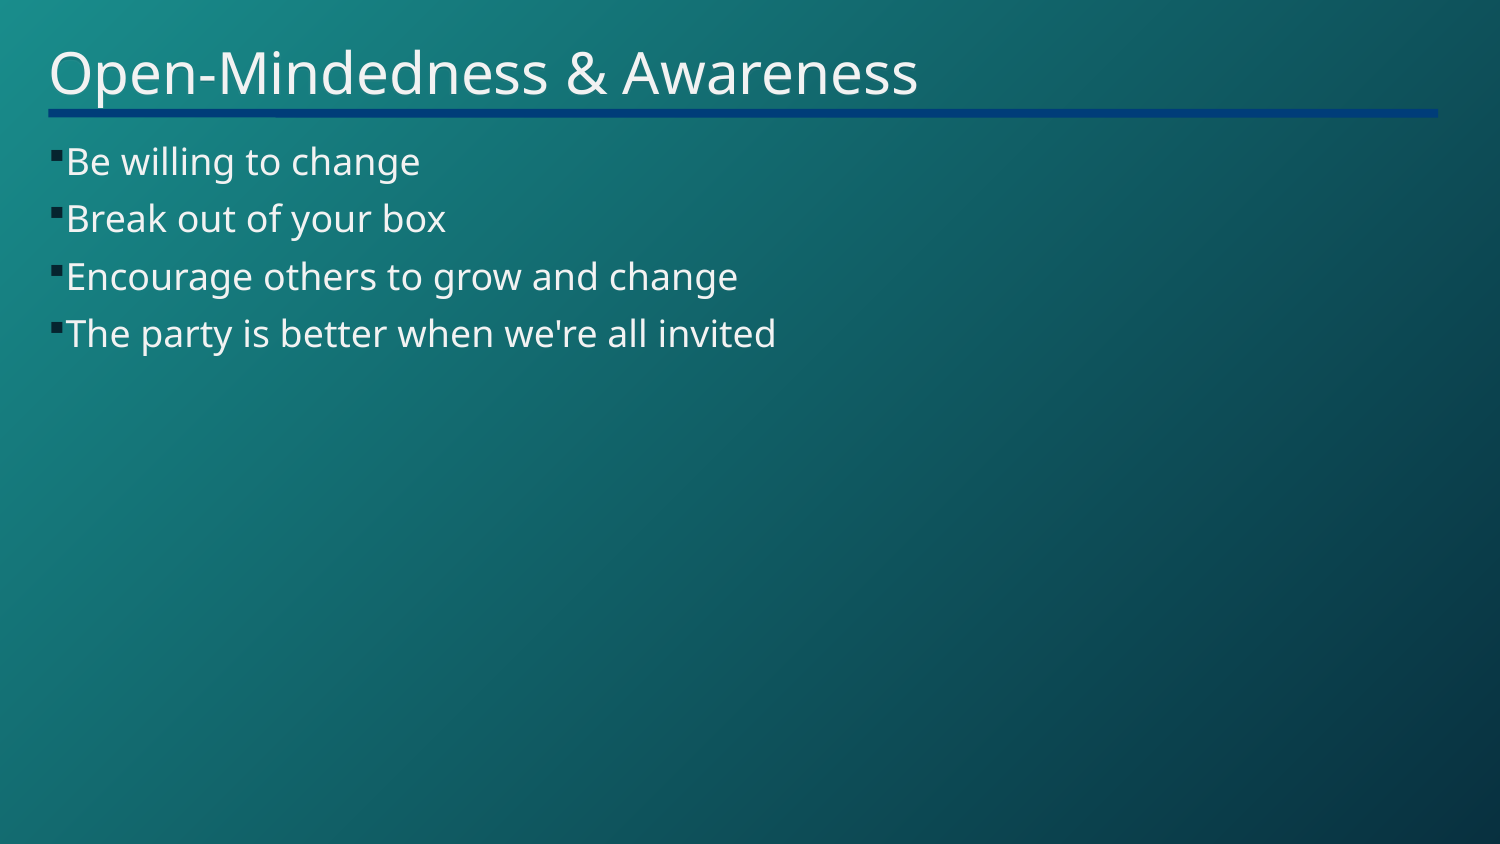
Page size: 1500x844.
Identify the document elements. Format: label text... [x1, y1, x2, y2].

list Be willing to change Break out of your box Encourage others to grow and change The party is better when we're all invited [48, 137, 1439, 705]
title Open-Mindedness & Awareness [48, 55, 1439, 97]
